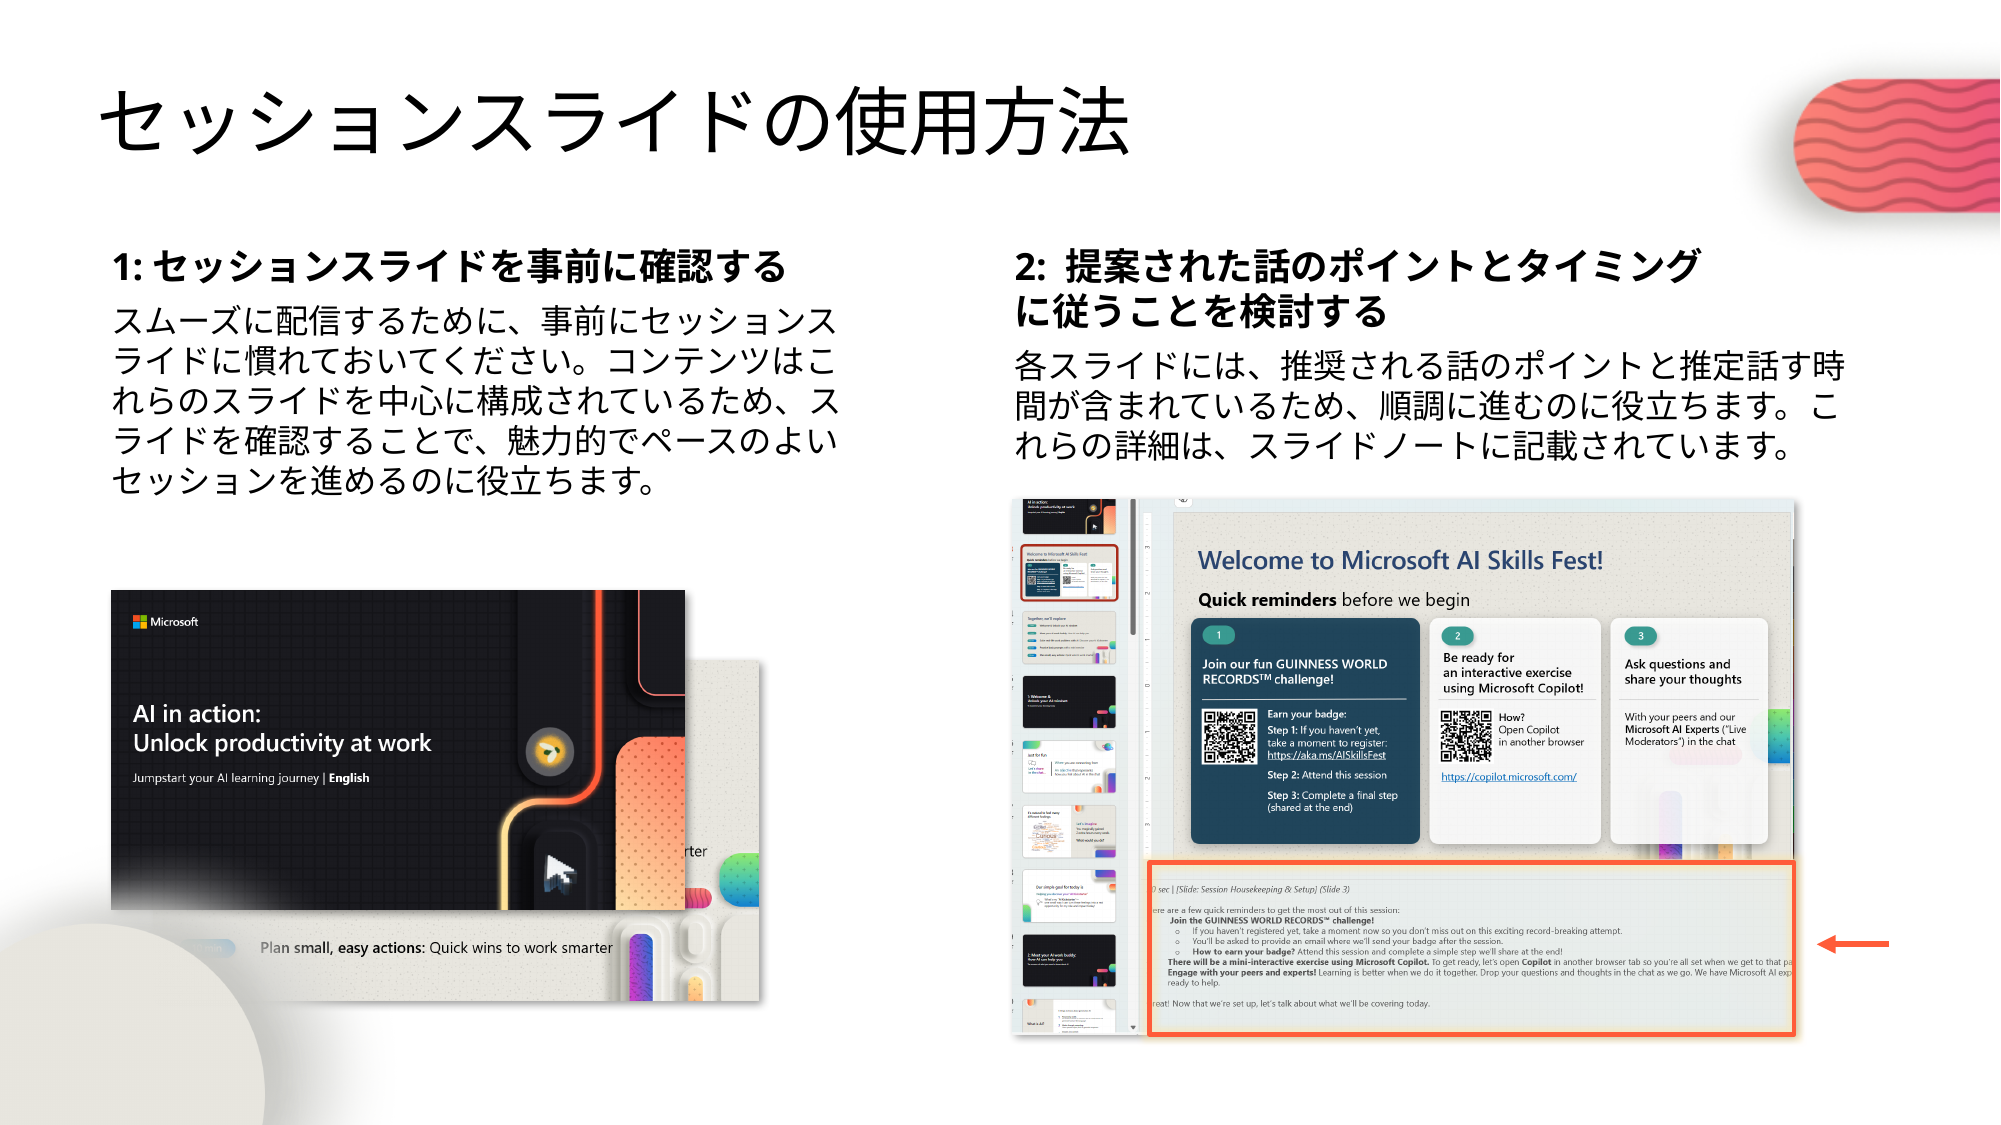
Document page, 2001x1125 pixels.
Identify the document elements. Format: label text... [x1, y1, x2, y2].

picture [1725, 40, 2000, 259]
text_box 1:セッションスライドを事前に確認する スムーズに配信するために、事前にセッションスライドに慣れておいてください。コンテンツはこれらのスライドを中心に構成されているため、スライドを確認することで、魅力的でペースのよいセッションを進めるのに役立ちます。 [96, 235, 879, 508]
picture [1011, 498, 1795, 1035]
title セッションスライドの使用方法 [96, 75, 1725, 166]
text_box 2: 提案された話のポイントとタイミング に従うことを検討する 各スライドには、推奨される話のポイントと推定話す時間が含まれているため、順調に進むのに役立ちます。これらの詳細は、スライドノートに記載されています。 [999, 235, 1877, 473]
picture [0, 590, 759, 1125]
